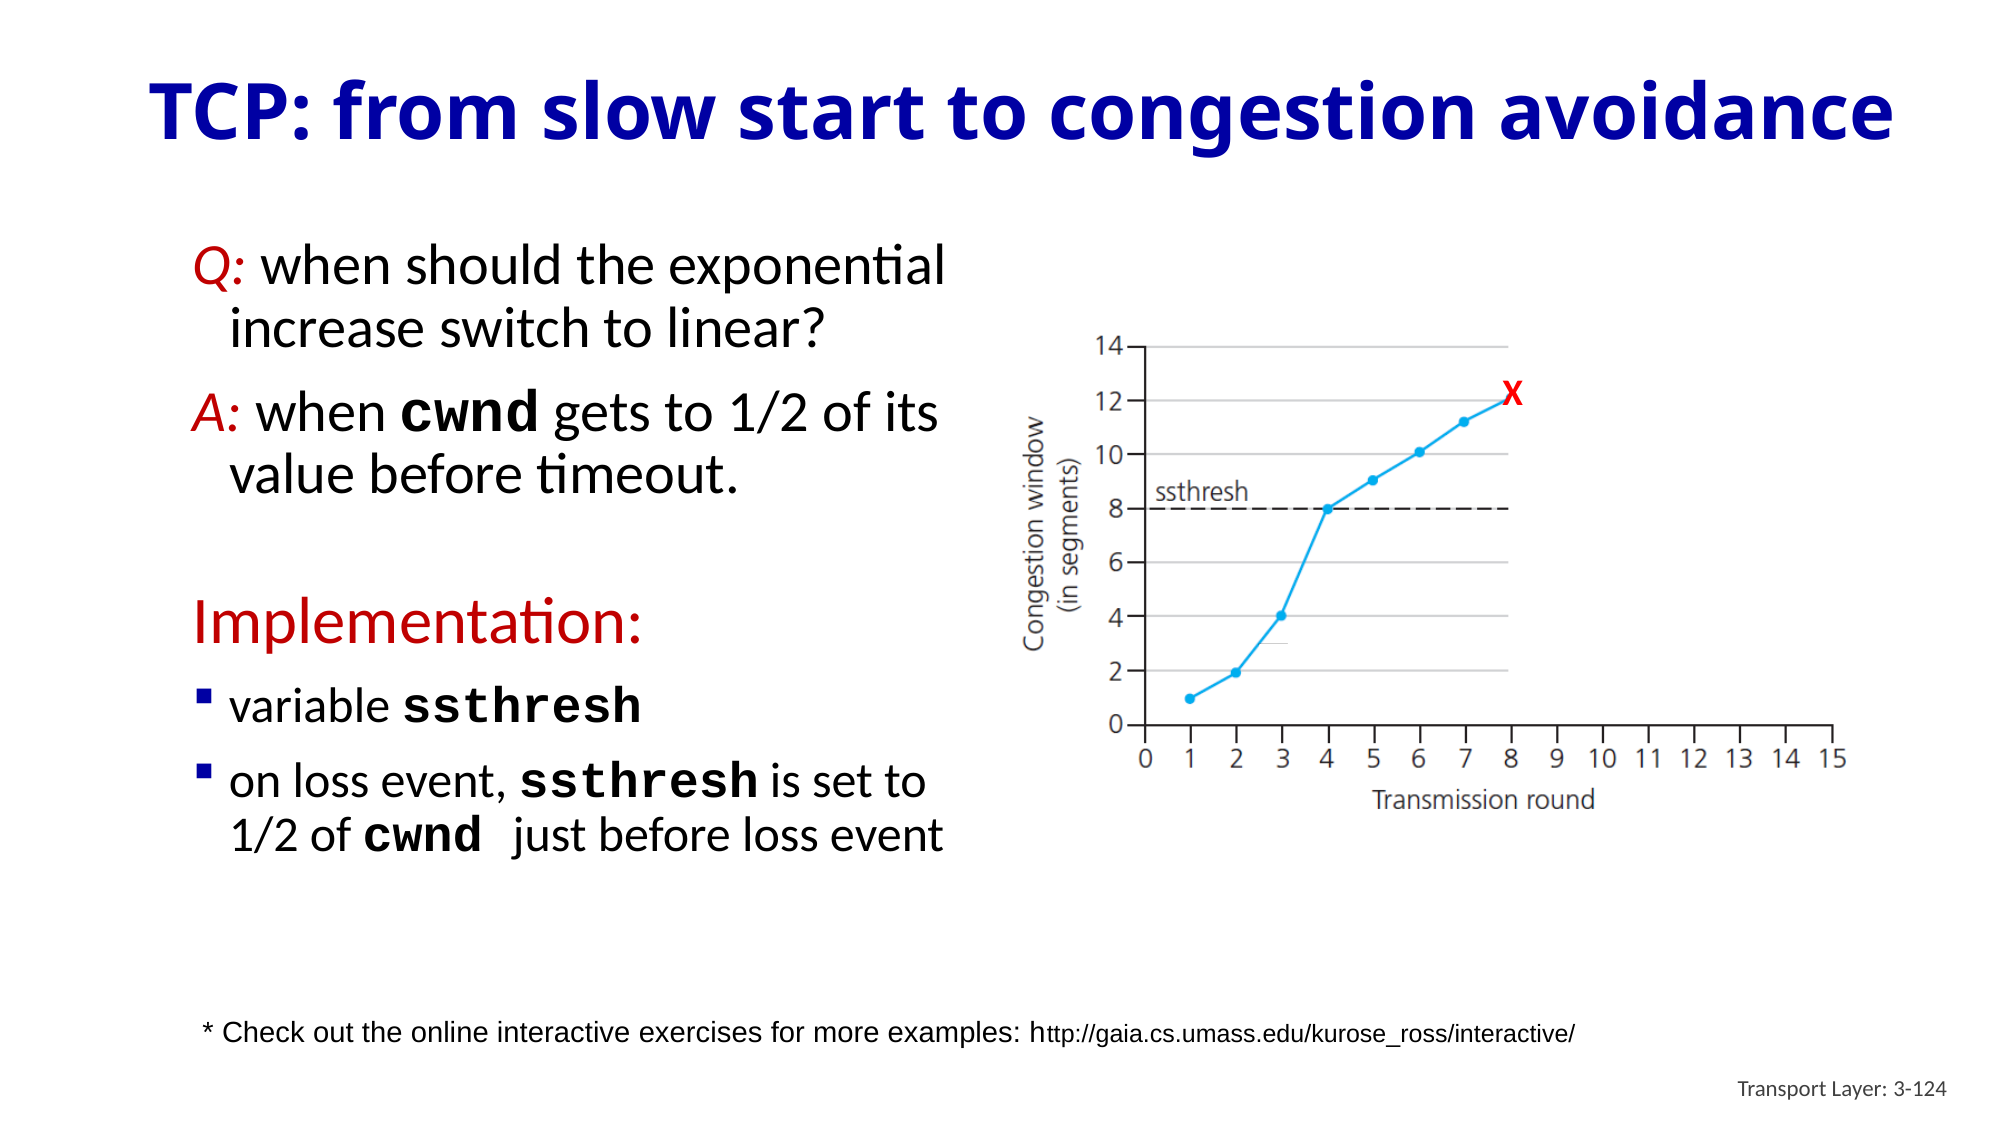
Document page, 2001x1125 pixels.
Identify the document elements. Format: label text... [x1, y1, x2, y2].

title TCP: from slow start to congestion avoidance [133, 40, 2000, 188]
text_box Implementation: variable ssthresh on loss event, ssthresh is set to 1/2 of cwnd just before loss event [156, 578, 965, 892]
slide_number Transport Layer: 3-124 [1512, 1056, 1963, 1117]
picture [987, 309, 1896, 828]
text_box Q: when should the exponential increase switch to linear? A: when cwnd gets to 1/2 of its value before timeout. [156, 226, 986, 540]
text_box * Check out the online interactive exercises for more examples: http://gaia.cs.umass.edu/kurose_ross/interactive/ [187, 1006, 1788, 1057]
